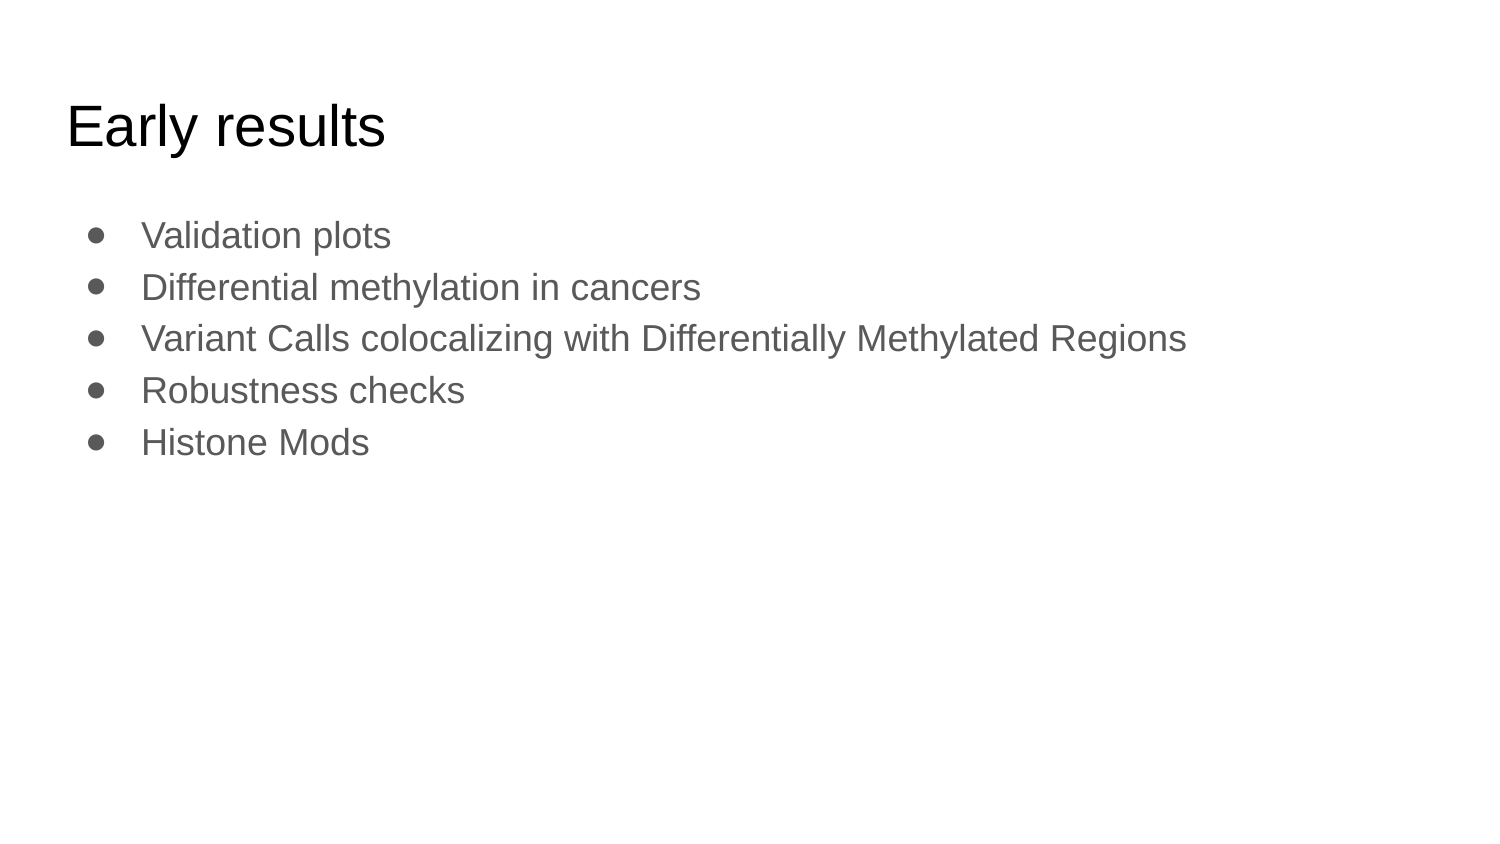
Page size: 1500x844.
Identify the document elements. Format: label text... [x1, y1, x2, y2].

list Validation plots Differential methylation in cancers Variant Calls colocalizing with Differentially Methylated Regions Robustness checks Histone Mods [51, 189, 1449, 750]
title Early results [51, 72, 1449, 167]
